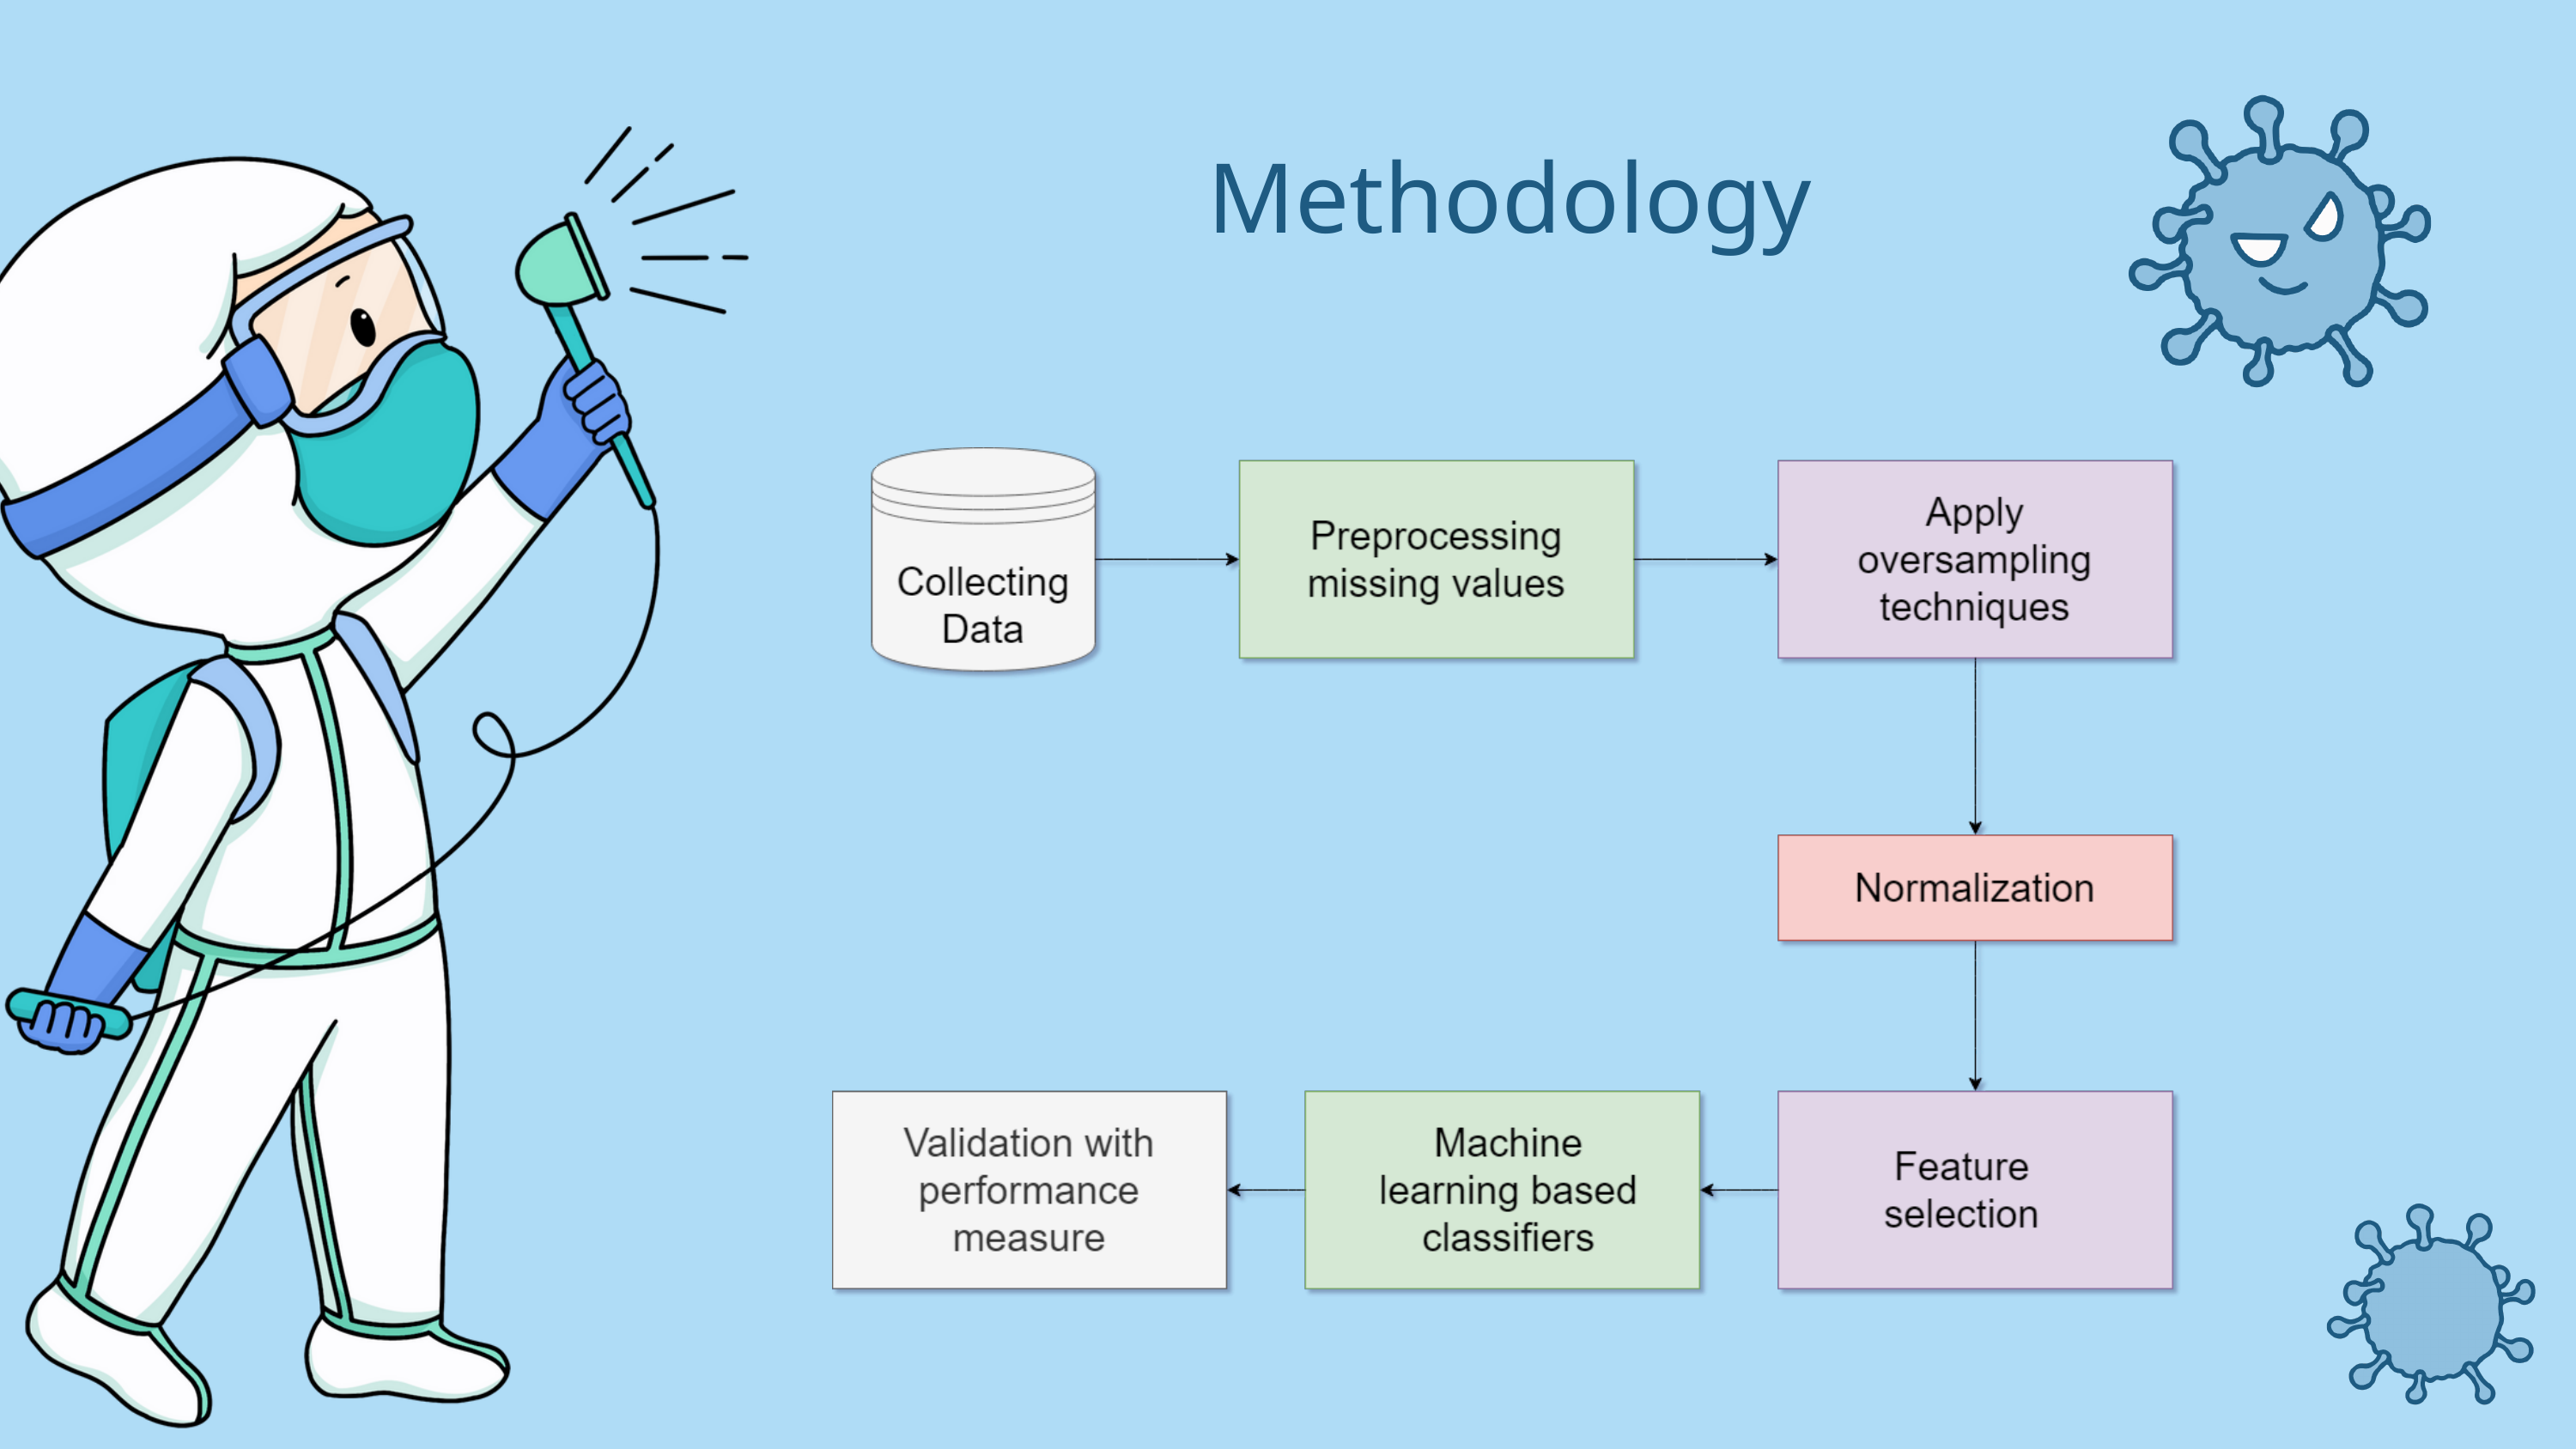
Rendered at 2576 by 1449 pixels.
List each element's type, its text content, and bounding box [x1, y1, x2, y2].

text_box [832, 447, 2188, 1304]
text_box [0, 126, 750, 1428]
text_box [2128, 94, 2432, 389]
text_box Methodology [919, 119, 2101, 252]
text_box [2326, 1202, 2536, 1405]
